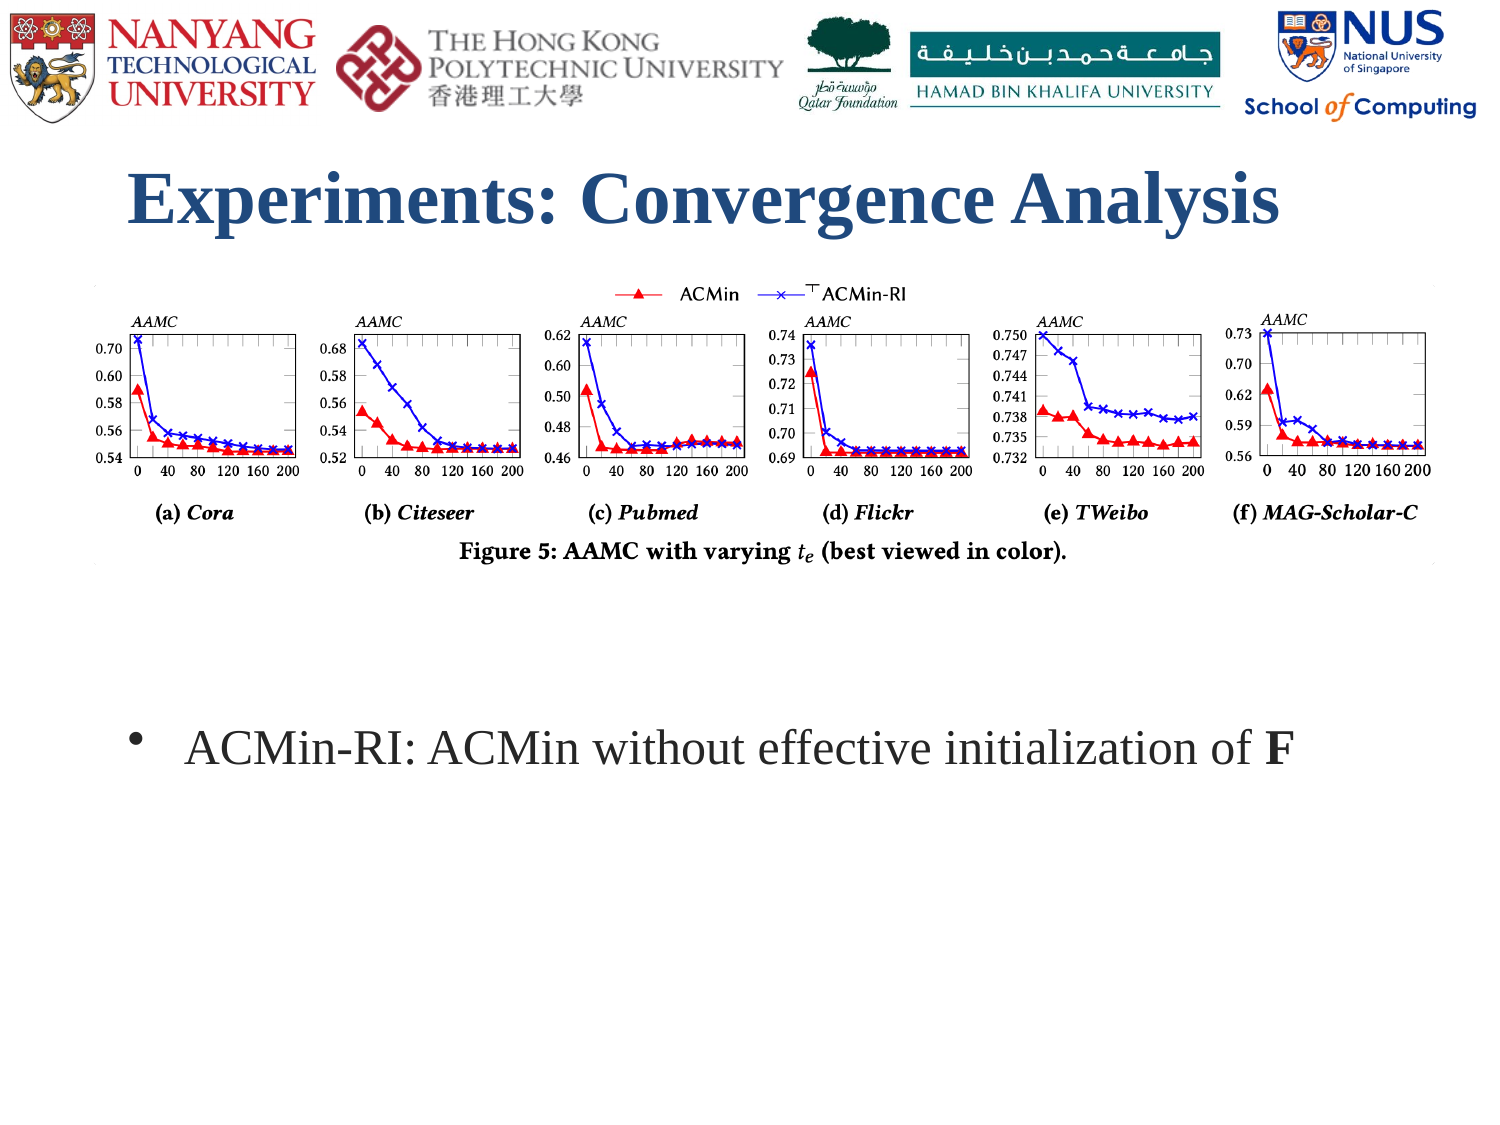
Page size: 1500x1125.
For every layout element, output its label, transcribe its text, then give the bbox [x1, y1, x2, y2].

picture [93, 284, 1435, 566]
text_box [0, 0, 1489, 130]
title Experiments: Convergence Analysis [112, 137, 1388, 283]
